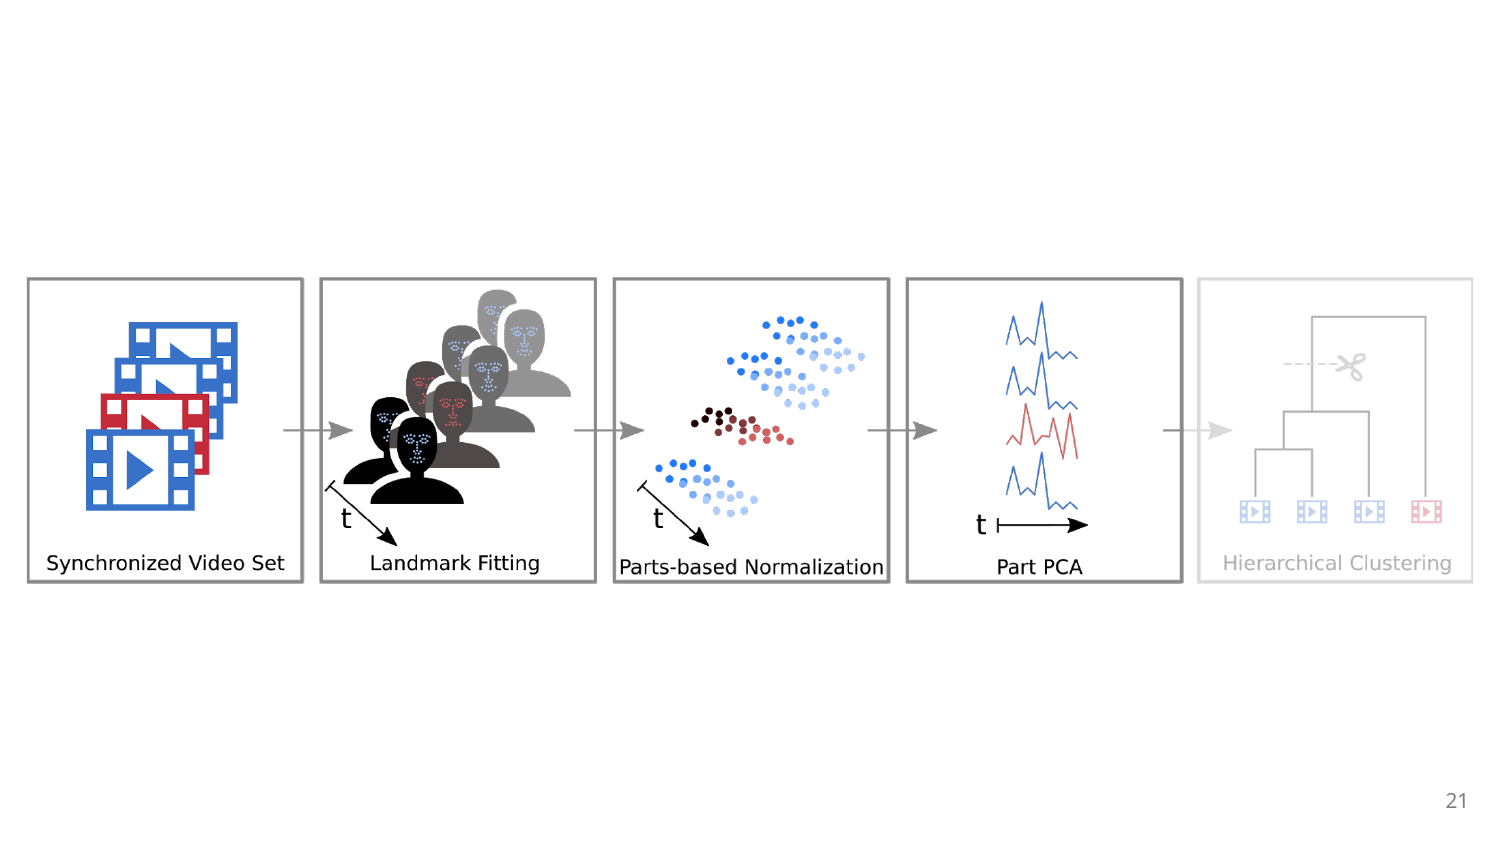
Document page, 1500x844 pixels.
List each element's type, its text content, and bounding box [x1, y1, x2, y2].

picture [26, 219, 1474, 650]
slide_number 21 [1394, 769, 1484, 834]
